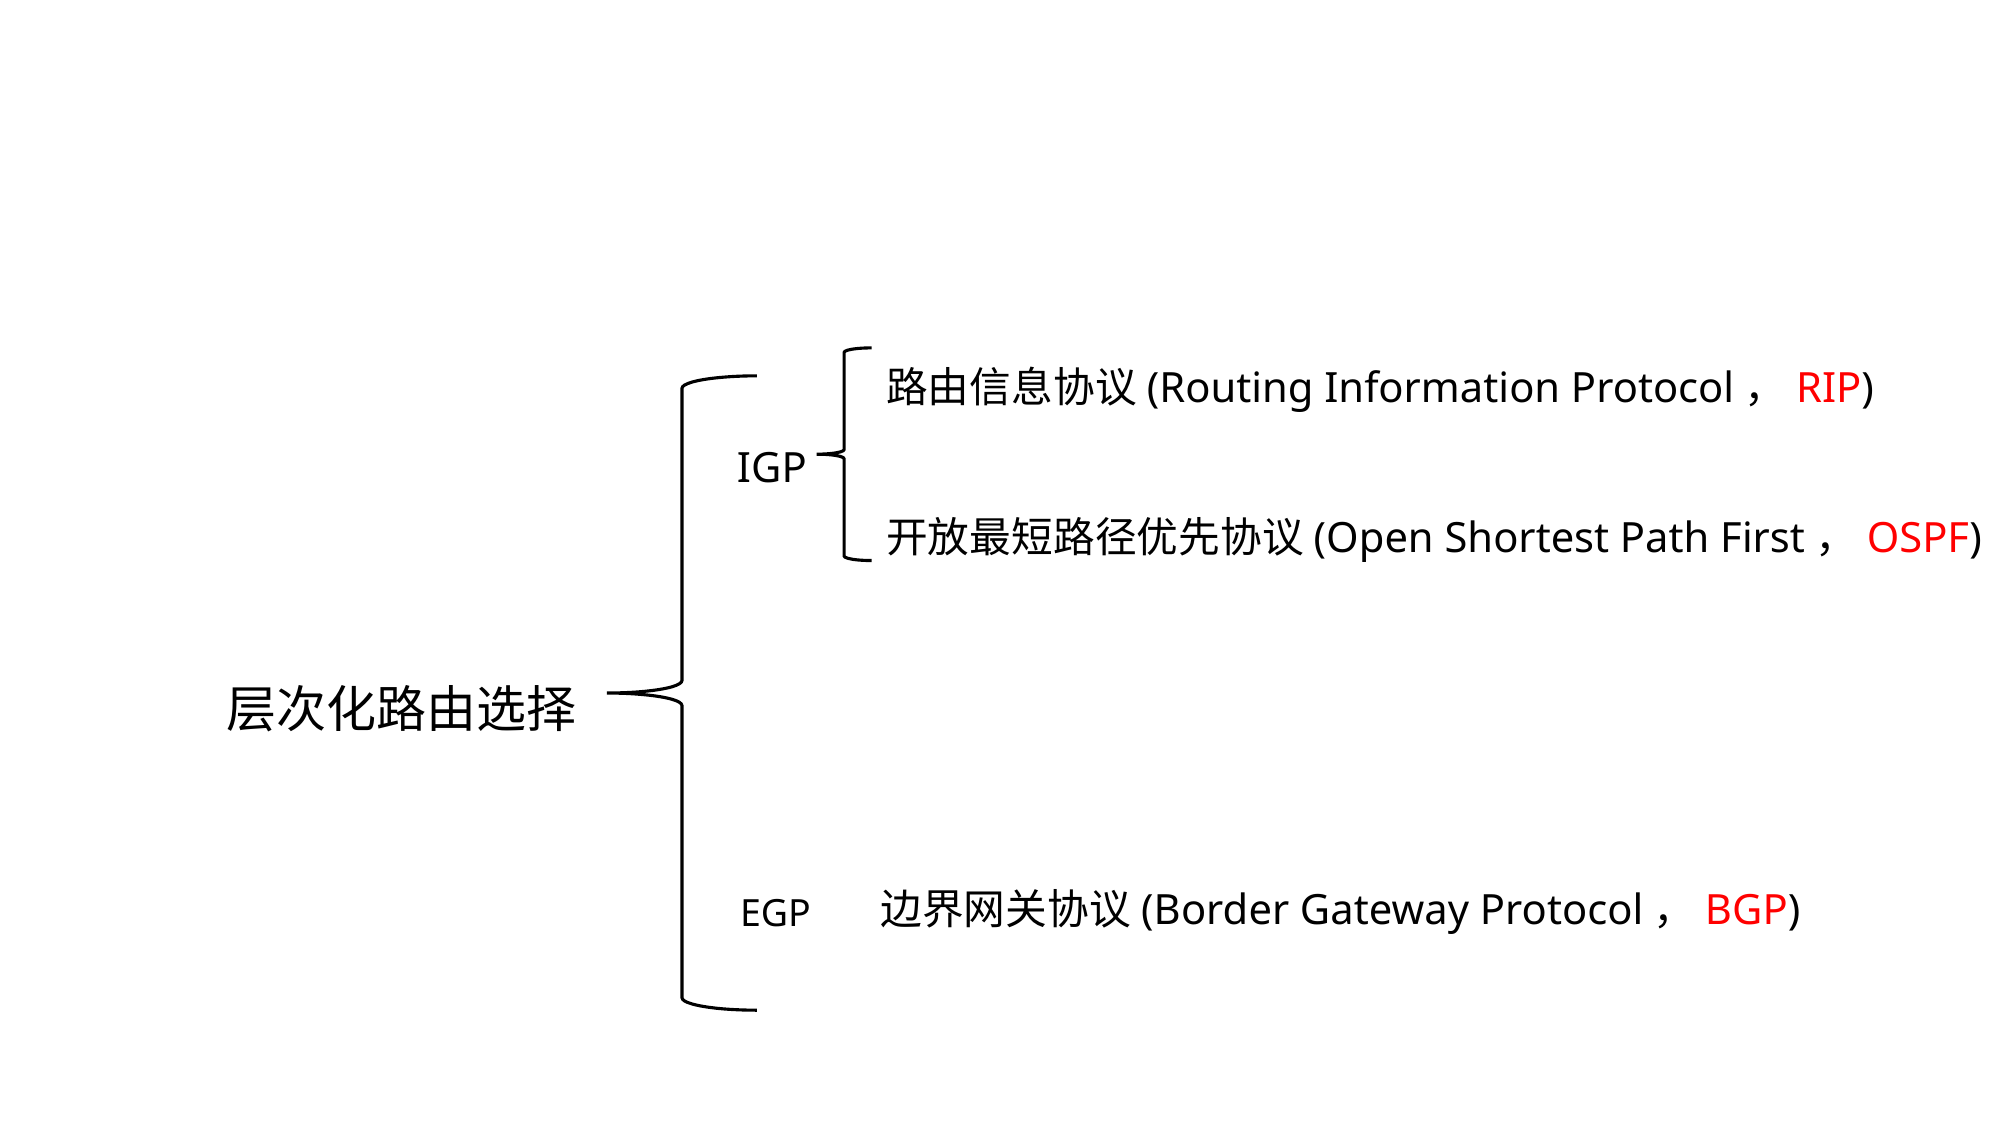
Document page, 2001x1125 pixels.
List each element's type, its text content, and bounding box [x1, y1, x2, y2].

text_box 路由信息协议(Routing Information Protocol，RIP) 开放最短路径优先协议(Open Shortest Path First，OSPF) [871, 328, 2000, 569]
text_box 层次化路由选择 [211, 639, 607, 745]
text_box IGP [722, 408, 837, 499]
text_box [606, 374, 757, 1012]
text_box EGP [725, 858, 837, 941]
text_box [816, 346, 872, 563]
text_box 边界网关协议(Border Gateway Protocol，BGP) [865, 851, 1816, 941]
